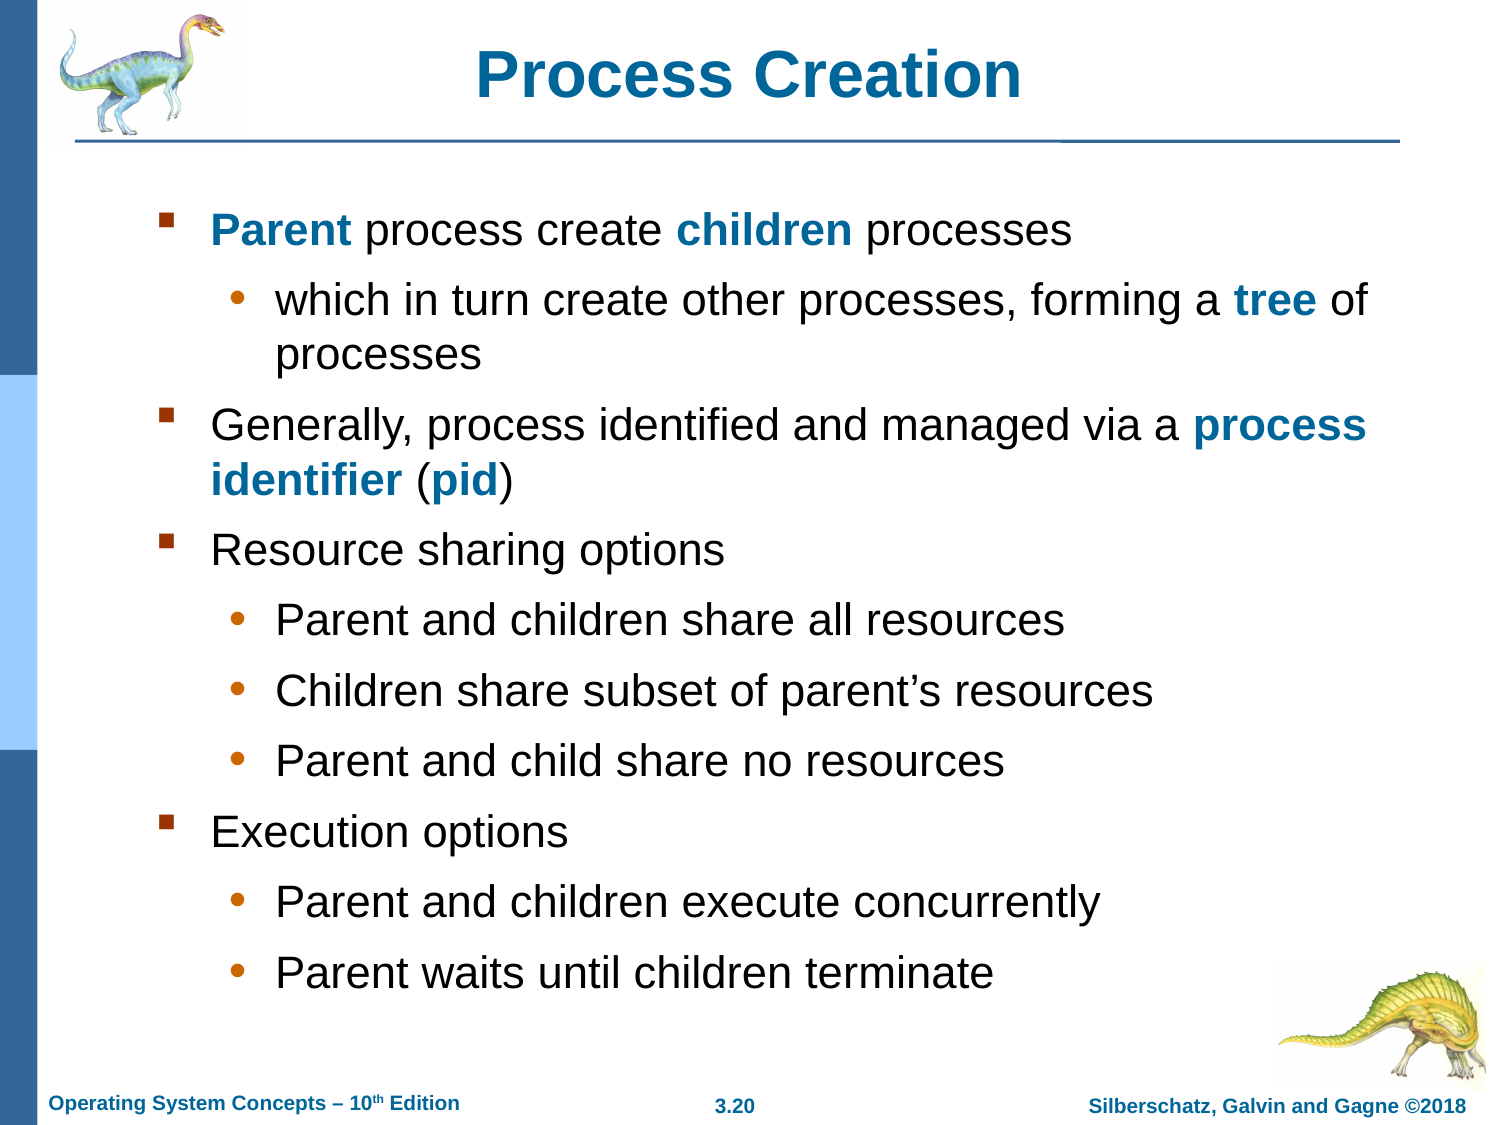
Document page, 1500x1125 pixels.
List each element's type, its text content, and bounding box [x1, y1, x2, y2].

picture [1275, 959, 1486, 1090]
list Parent process create children processes which in turn create other processes, forming a tree of processes Generally, process identified and managed via a process identifier (pid) Resource sharing options Parent and children share all resources Children share subset of parent’s resources Parent and child share no resources Execution options Parent and children execute concurrently Parent waits until children terminate [140, 191, 1448, 1010]
title Process Creation [75, 24, 1425, 119]
picture [46, 0, 243, 149]
